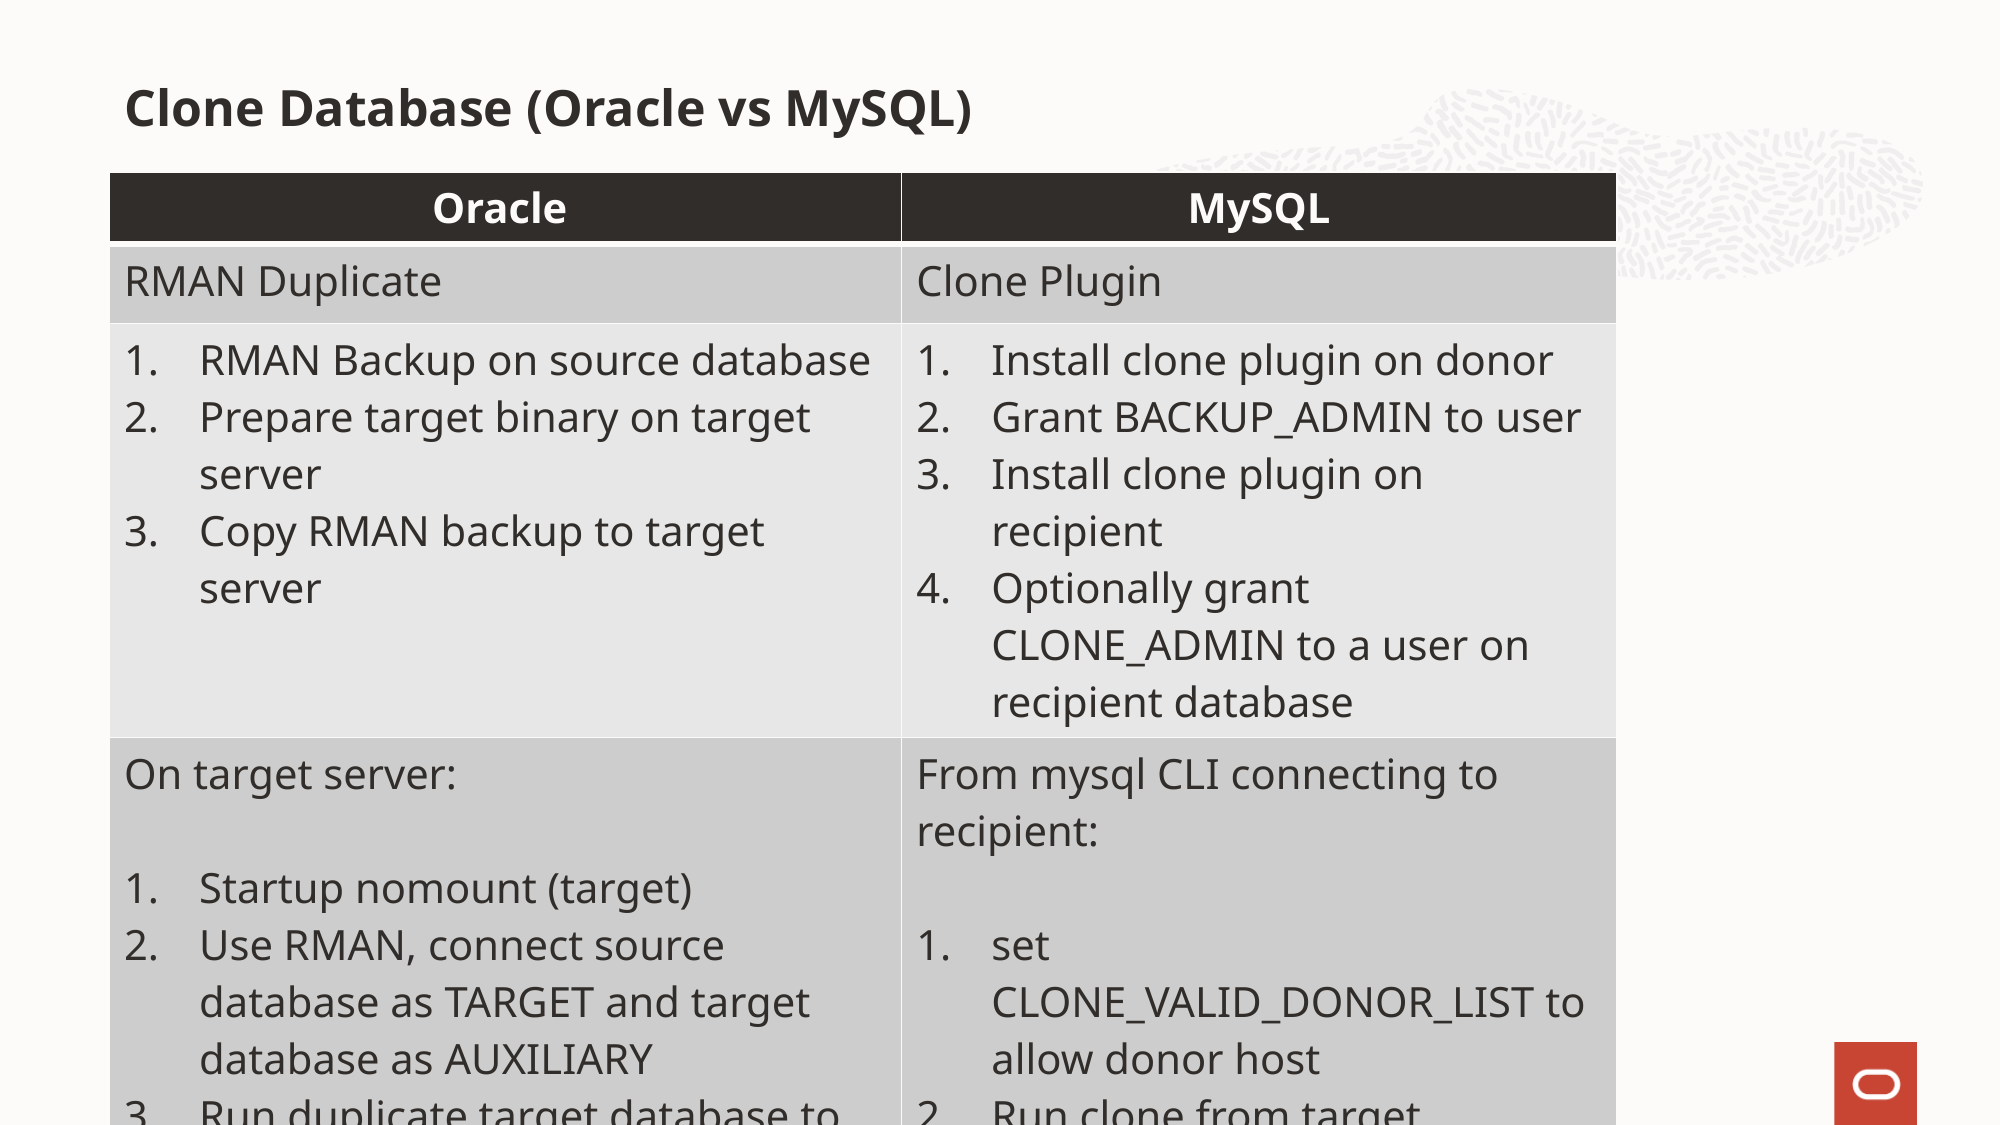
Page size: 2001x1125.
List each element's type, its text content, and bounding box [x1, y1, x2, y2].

table_cell Clone Plugin [902, 247, 1616, 323]
table_header Oracle [110, 173, 901, 241]
table_cell RMAN Duplicate [110, 247, 901, 323]
table_cell On target server: Startup nomount (target) Use RMAN, connect source database as TARGET and target database as AUXILIARY Run duplicate target database to AUX [110, 738, 901, 1125]
picture [1100, 44, 1934, 300]
table_cell RMAN Backup on source database Prepare target binary on target server Copy RMAN backup to target server [110, 324, 901, 737]
table_cell From mysql CLI connecting to recipient: set CLONE_VALID_DONOR_LIST to allow donor host Run clone from target database [902, 738, 1616, 1125]
title Clone Database (Oracle vs MySQL) [124, 69, 1876, 138]
table_cell Install clone plugin on donor Grant BACKUP_ADMIN to user Install clone plugin on recipient Optionally grant CLONE_ADMIN to a user on recipient database [902, 324, 1616, 737]
table_header MySQL [902, 173, 1616, 241]
